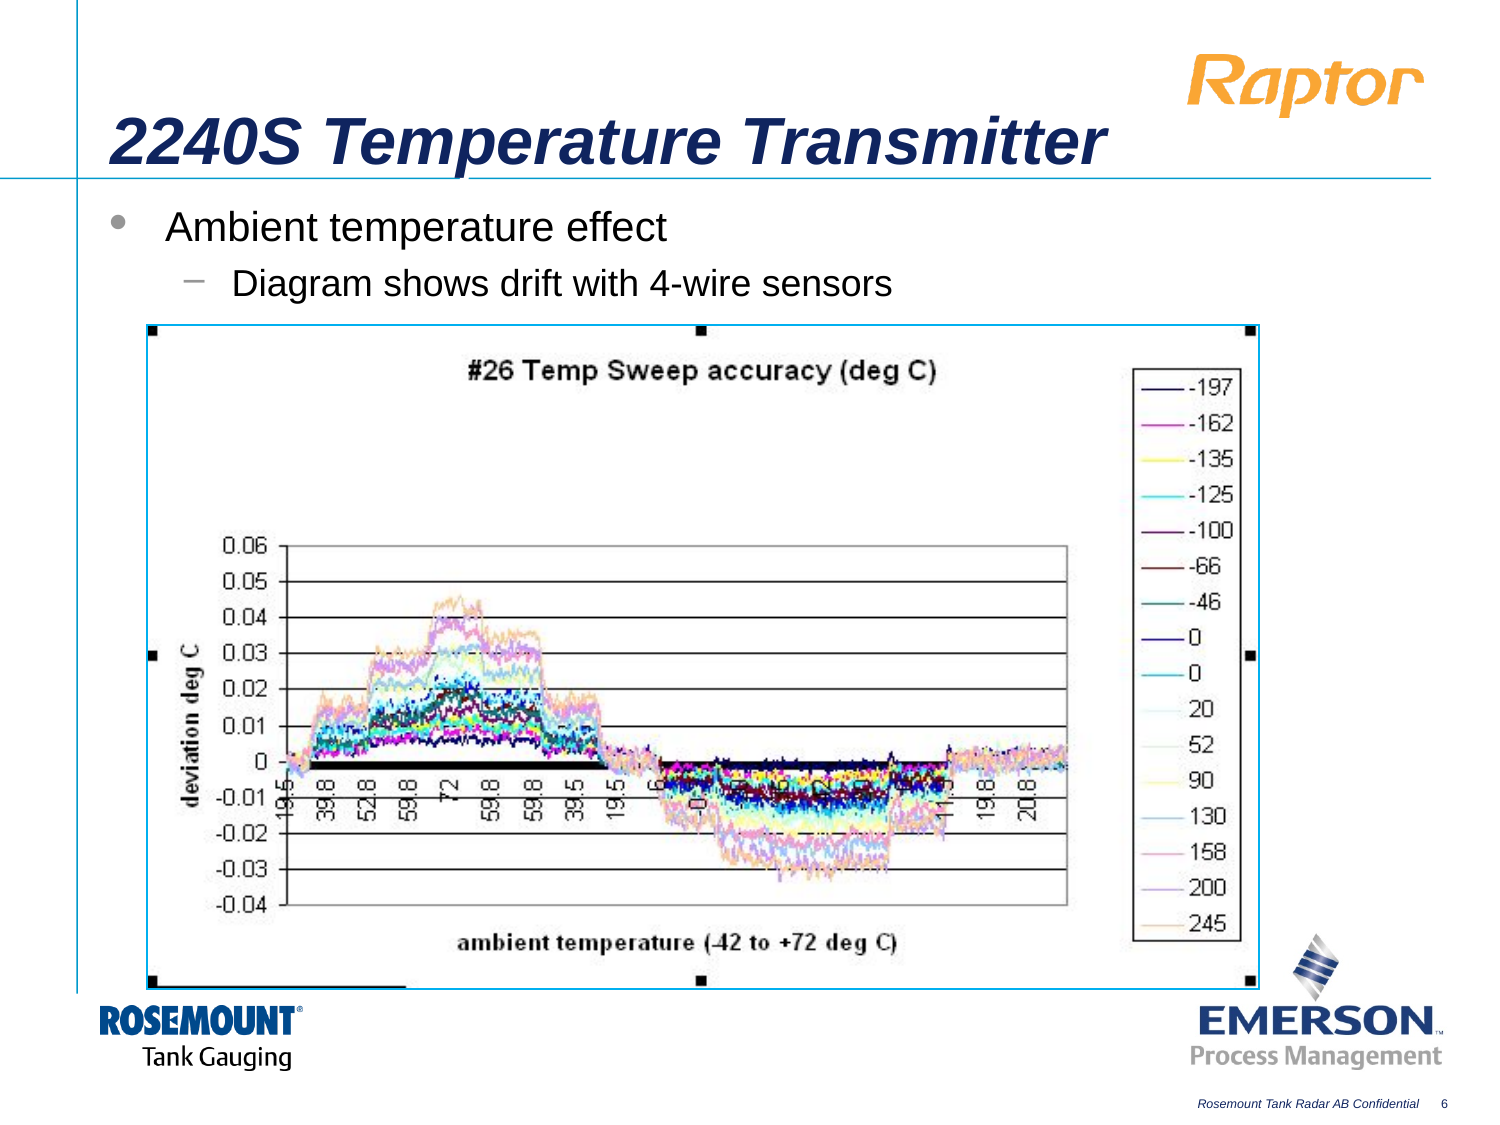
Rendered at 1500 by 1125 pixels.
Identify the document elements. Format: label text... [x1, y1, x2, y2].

picture [100, 1005, 303, 1071]
title 2240S Temperature Transmitter [95, 66, 1342, 186]
picture [1173, 944, 1461, 1098]
picture [149, 327, 1257, 987]
list Ambient temperature effect Diagram shows drift with 4-wire sensors [93, 197, 1463, 944]
picture [1187, 54, 1424, 118]
slide_number 6 [1412, 1095, 1449, 1109]
